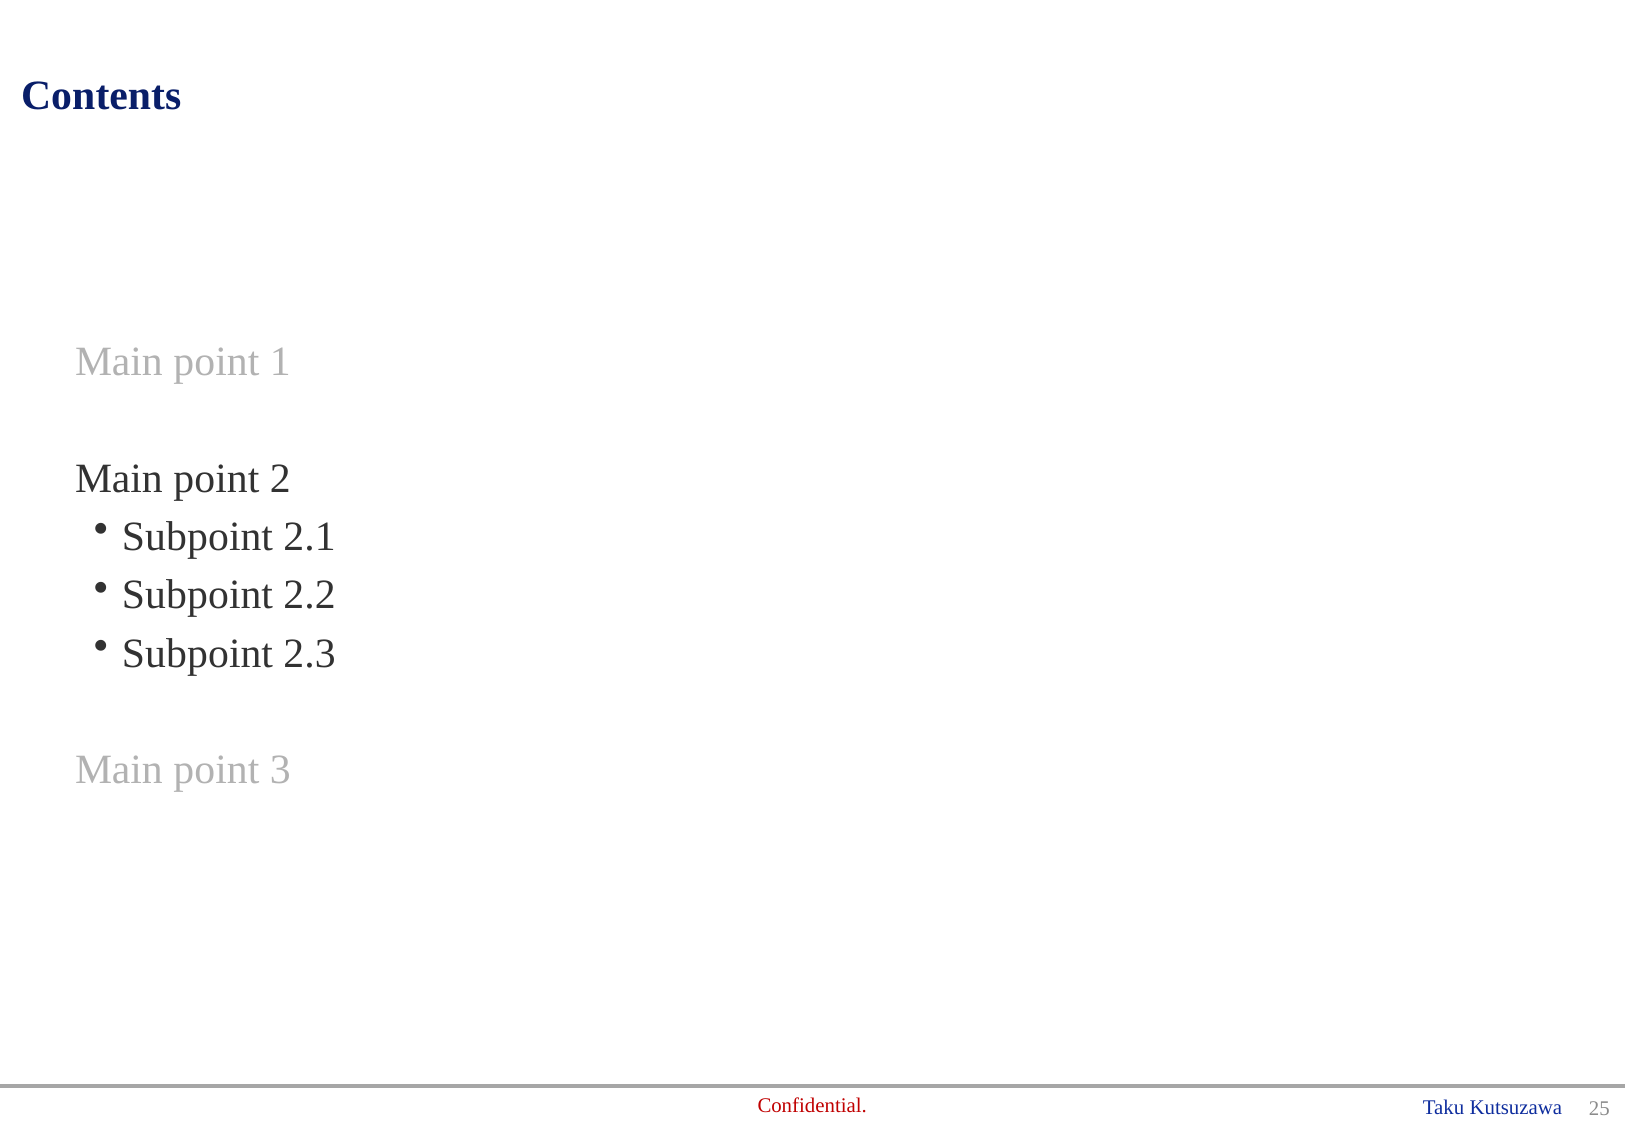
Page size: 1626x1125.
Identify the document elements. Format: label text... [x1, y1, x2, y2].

title Contents [20, 26, 1475, 126]
text_box Main point 1 Main point 2 Subpoint 2.1 Subpoint 2.2 Subpoint 2.3 Main point 3 [0, 296, 1625, 830]
